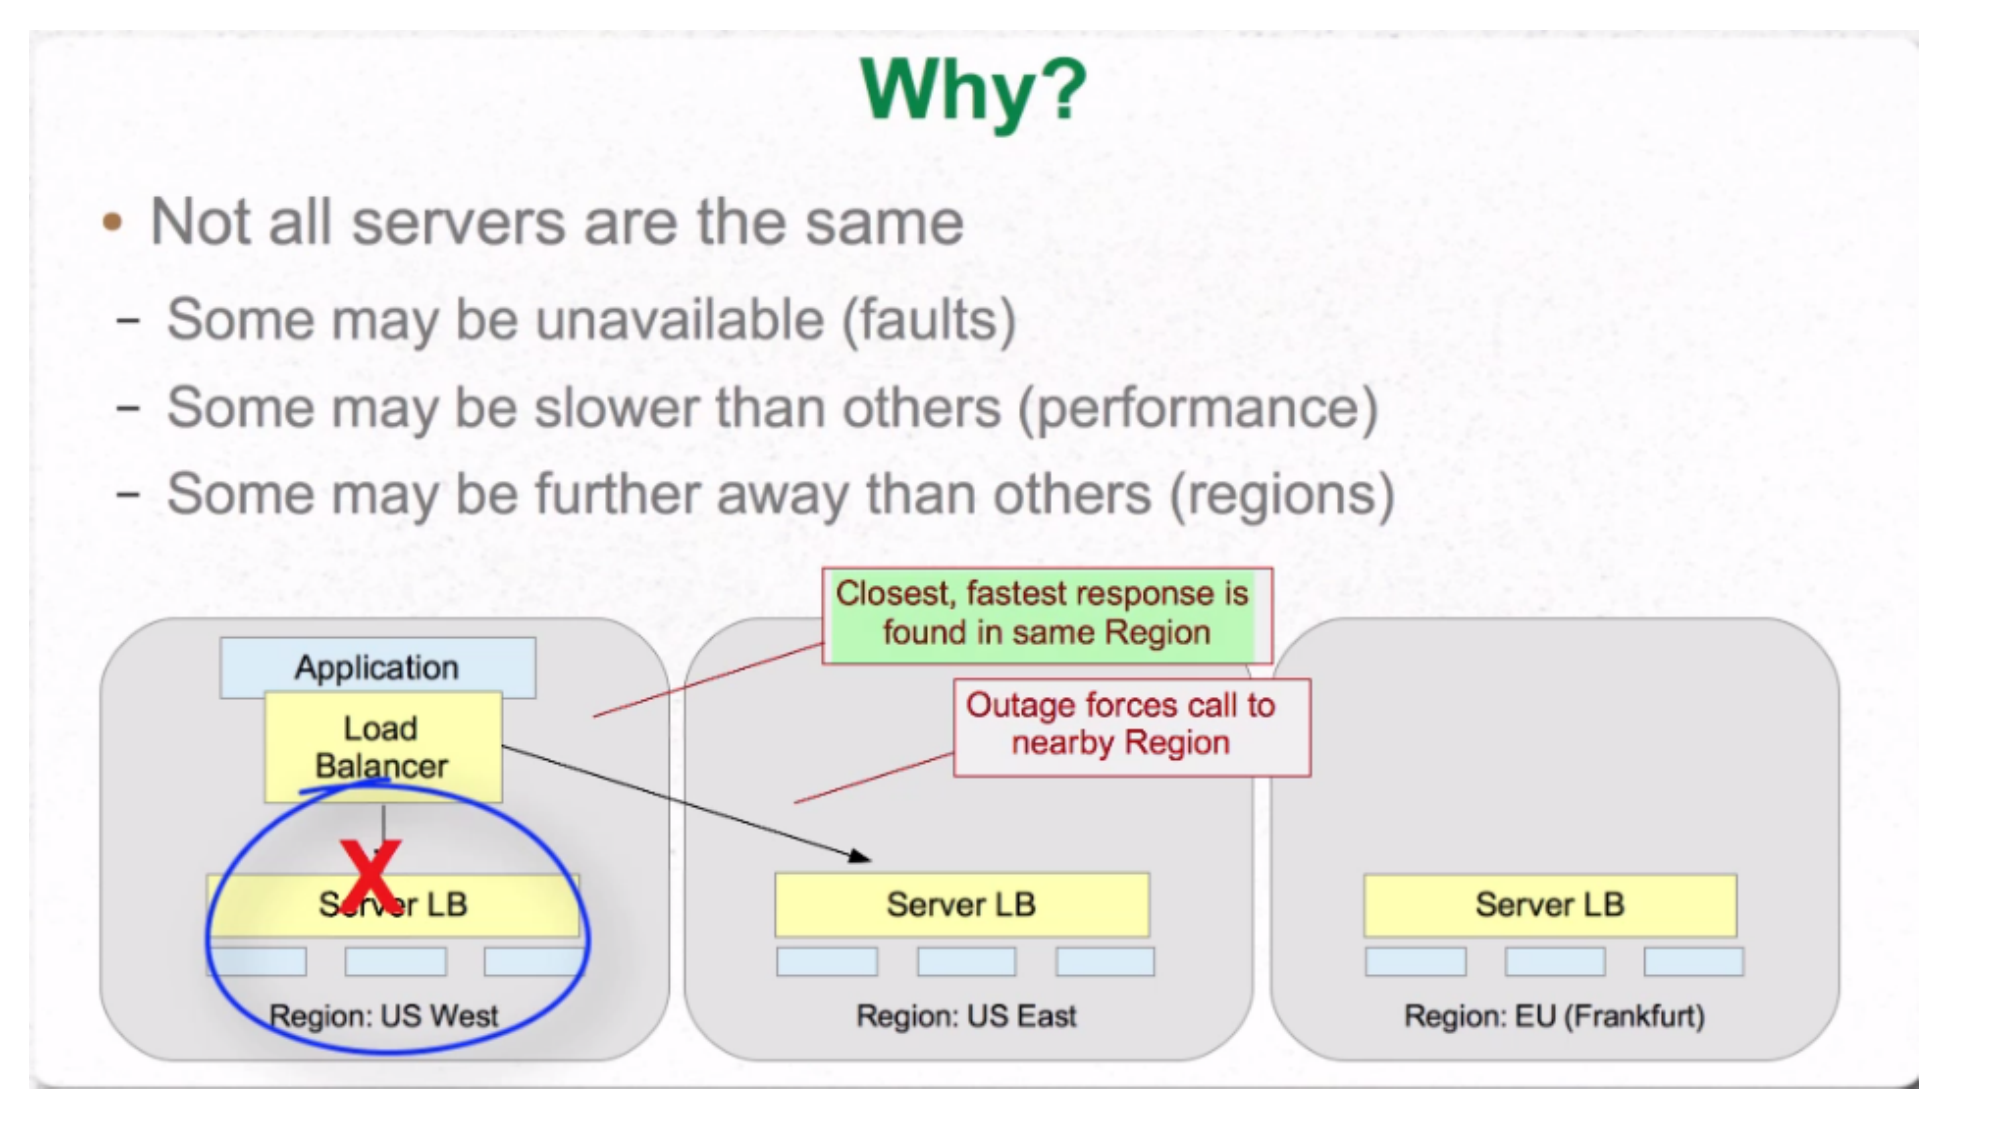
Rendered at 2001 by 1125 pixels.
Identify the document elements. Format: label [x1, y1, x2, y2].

picture [29, 30, 1919, 1089]
